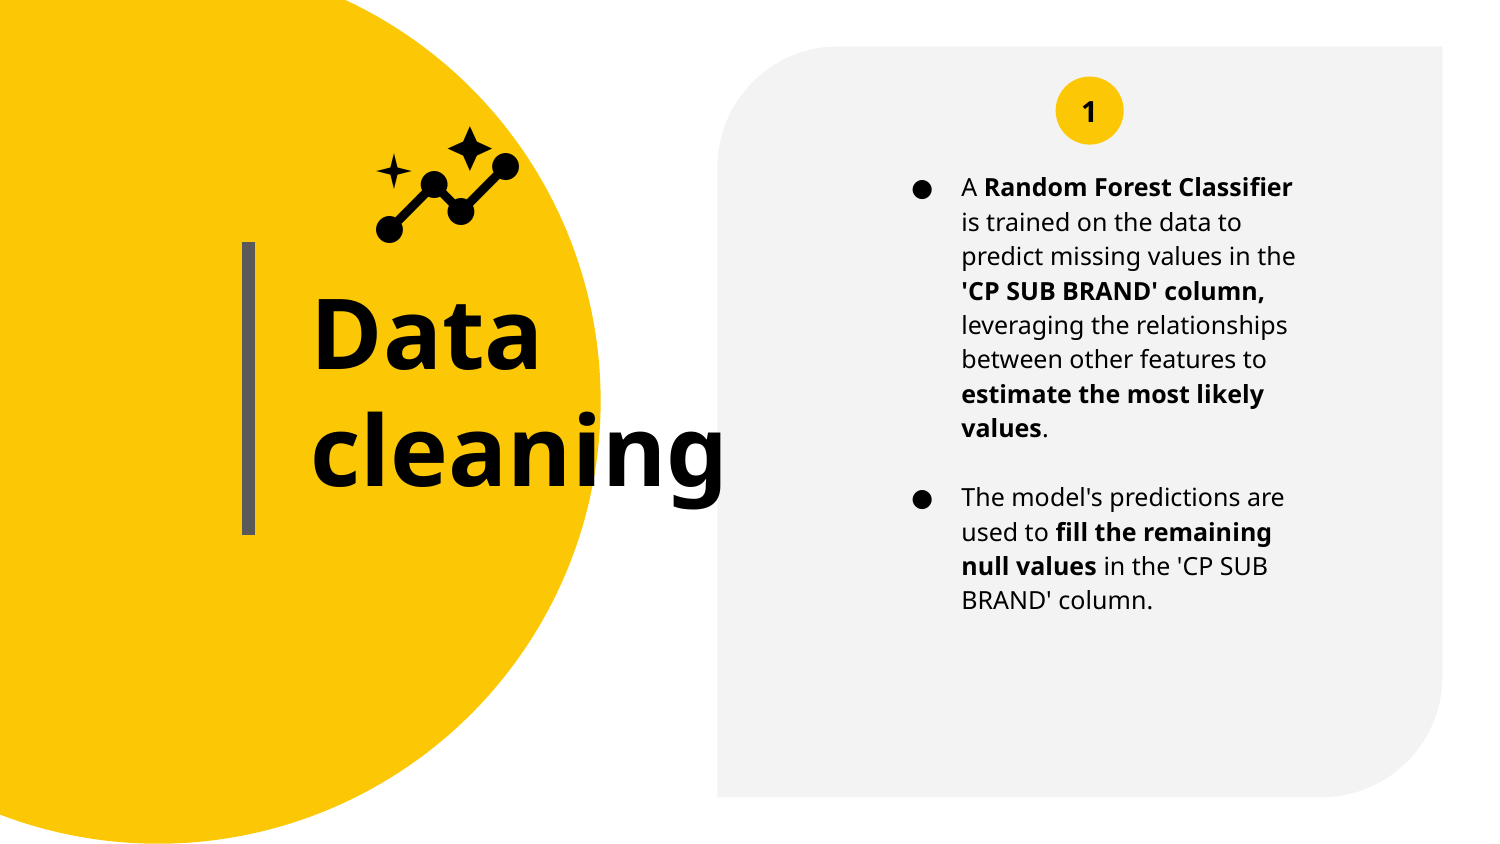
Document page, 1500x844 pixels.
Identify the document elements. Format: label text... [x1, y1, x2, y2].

text_box Data cleaning [295, 256, 761, 522]
text_box [717, 46, 1443, 798]
picture [375, 126, 519, 243]
text_box 1 [1055, 76, 1124, 145]
text_box [0, 0, 584, 844]
text_box A Random Forest Classifier is trained on the data to predict missing values in the 'CP SUB BRAND' column, leveraging the relationships between other features to estimate the most likely values. The model's predictions are used to fill the remaining null values in the 'CP SUB BRAND' column. [833, 152, 1326, 630]
